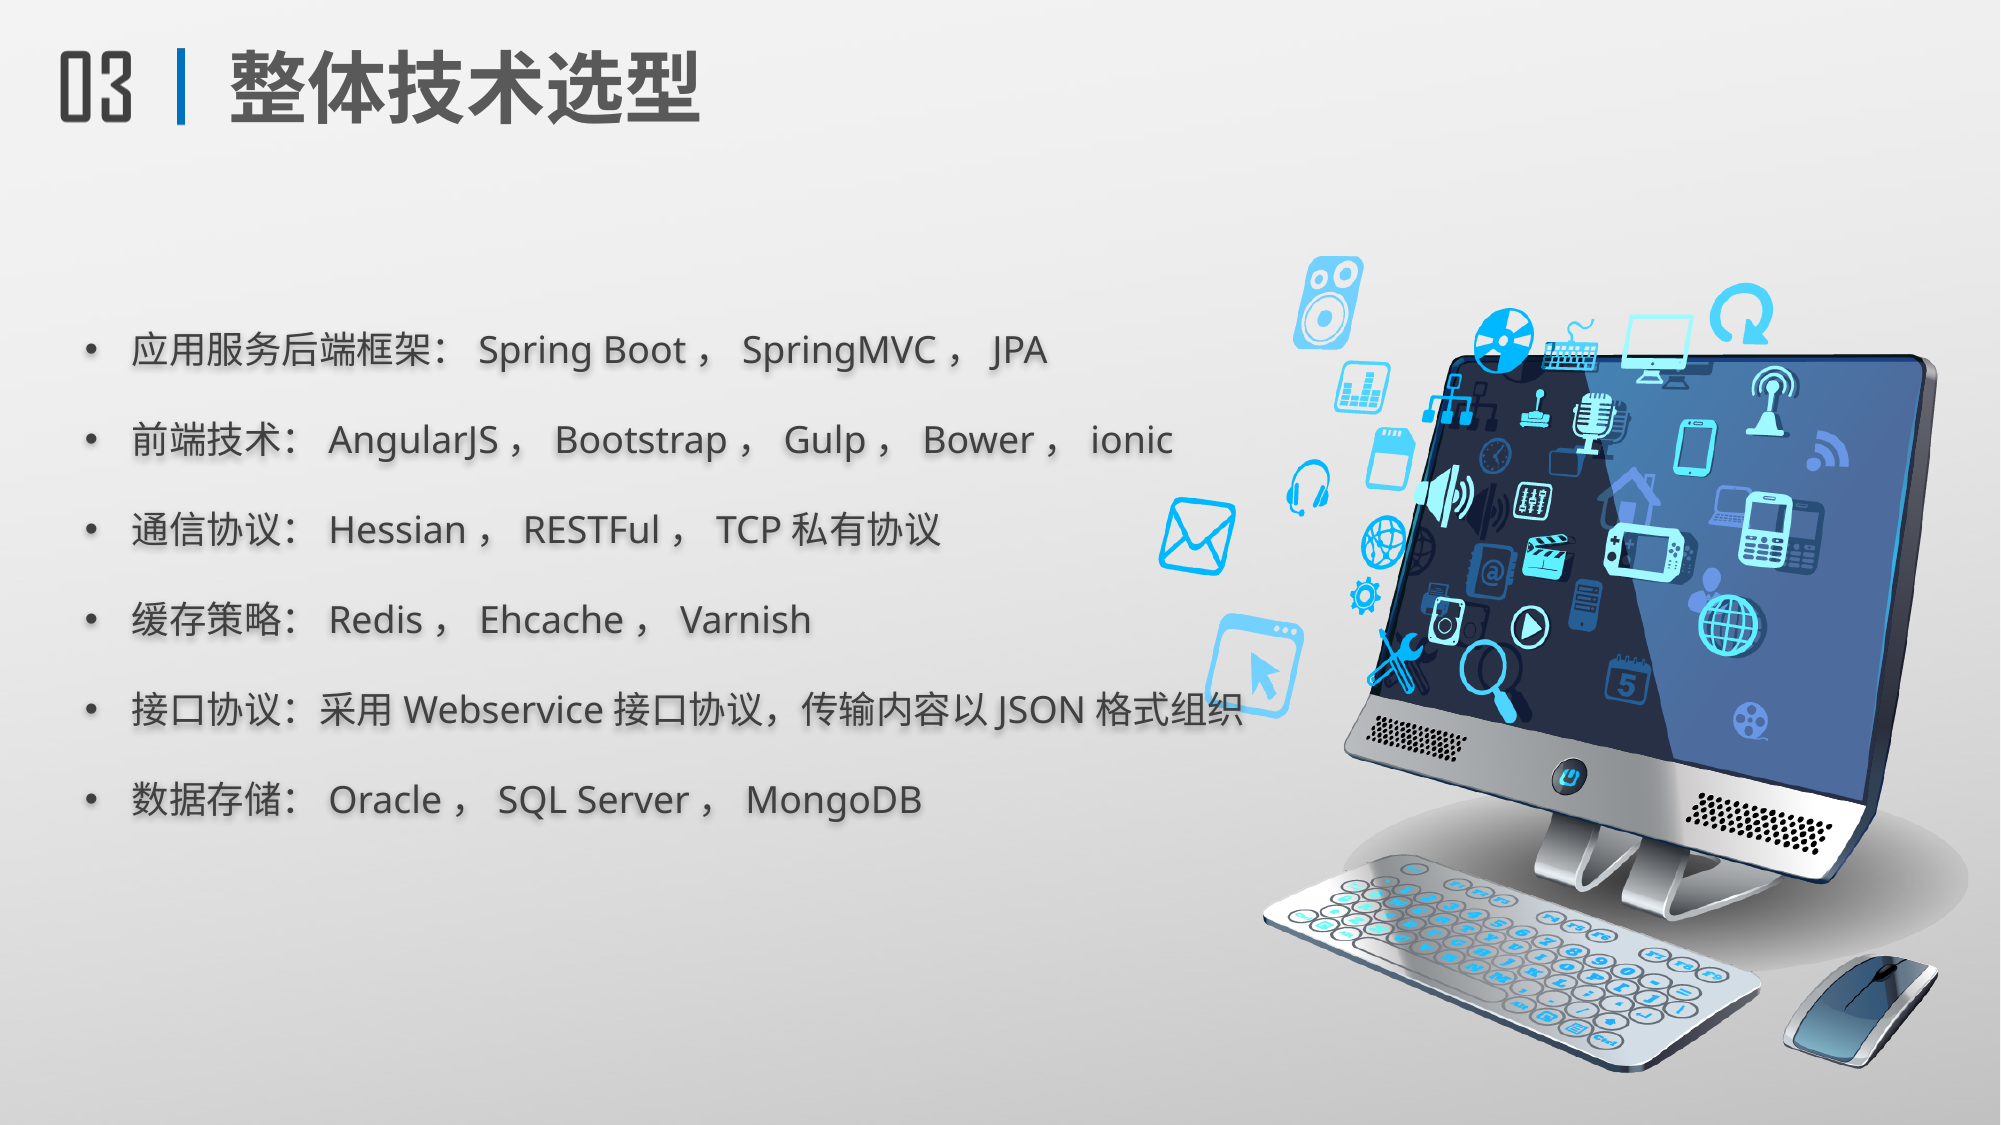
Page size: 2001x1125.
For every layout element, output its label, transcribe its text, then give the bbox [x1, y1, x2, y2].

picture [0, 0, 2001, 1125]
text_box 整体技术选型 [213, 31, 958, 141]
text_box 应用服务后端框架：Spring Boot，SpringMVC，JPA 前端技术：AngularJS，Bootstrap，Gulp，Bower，ionic 通信协议：Hessian，RESTFul，TCP私有协议 缓存策略：Redis，Ehcache，Varnish 接口协议：采用Webservice接口协议，传输内容以JSON格式组织 数据存储：Oracle，SQL Server，MongoDB [70, 273, 1158, 919]
